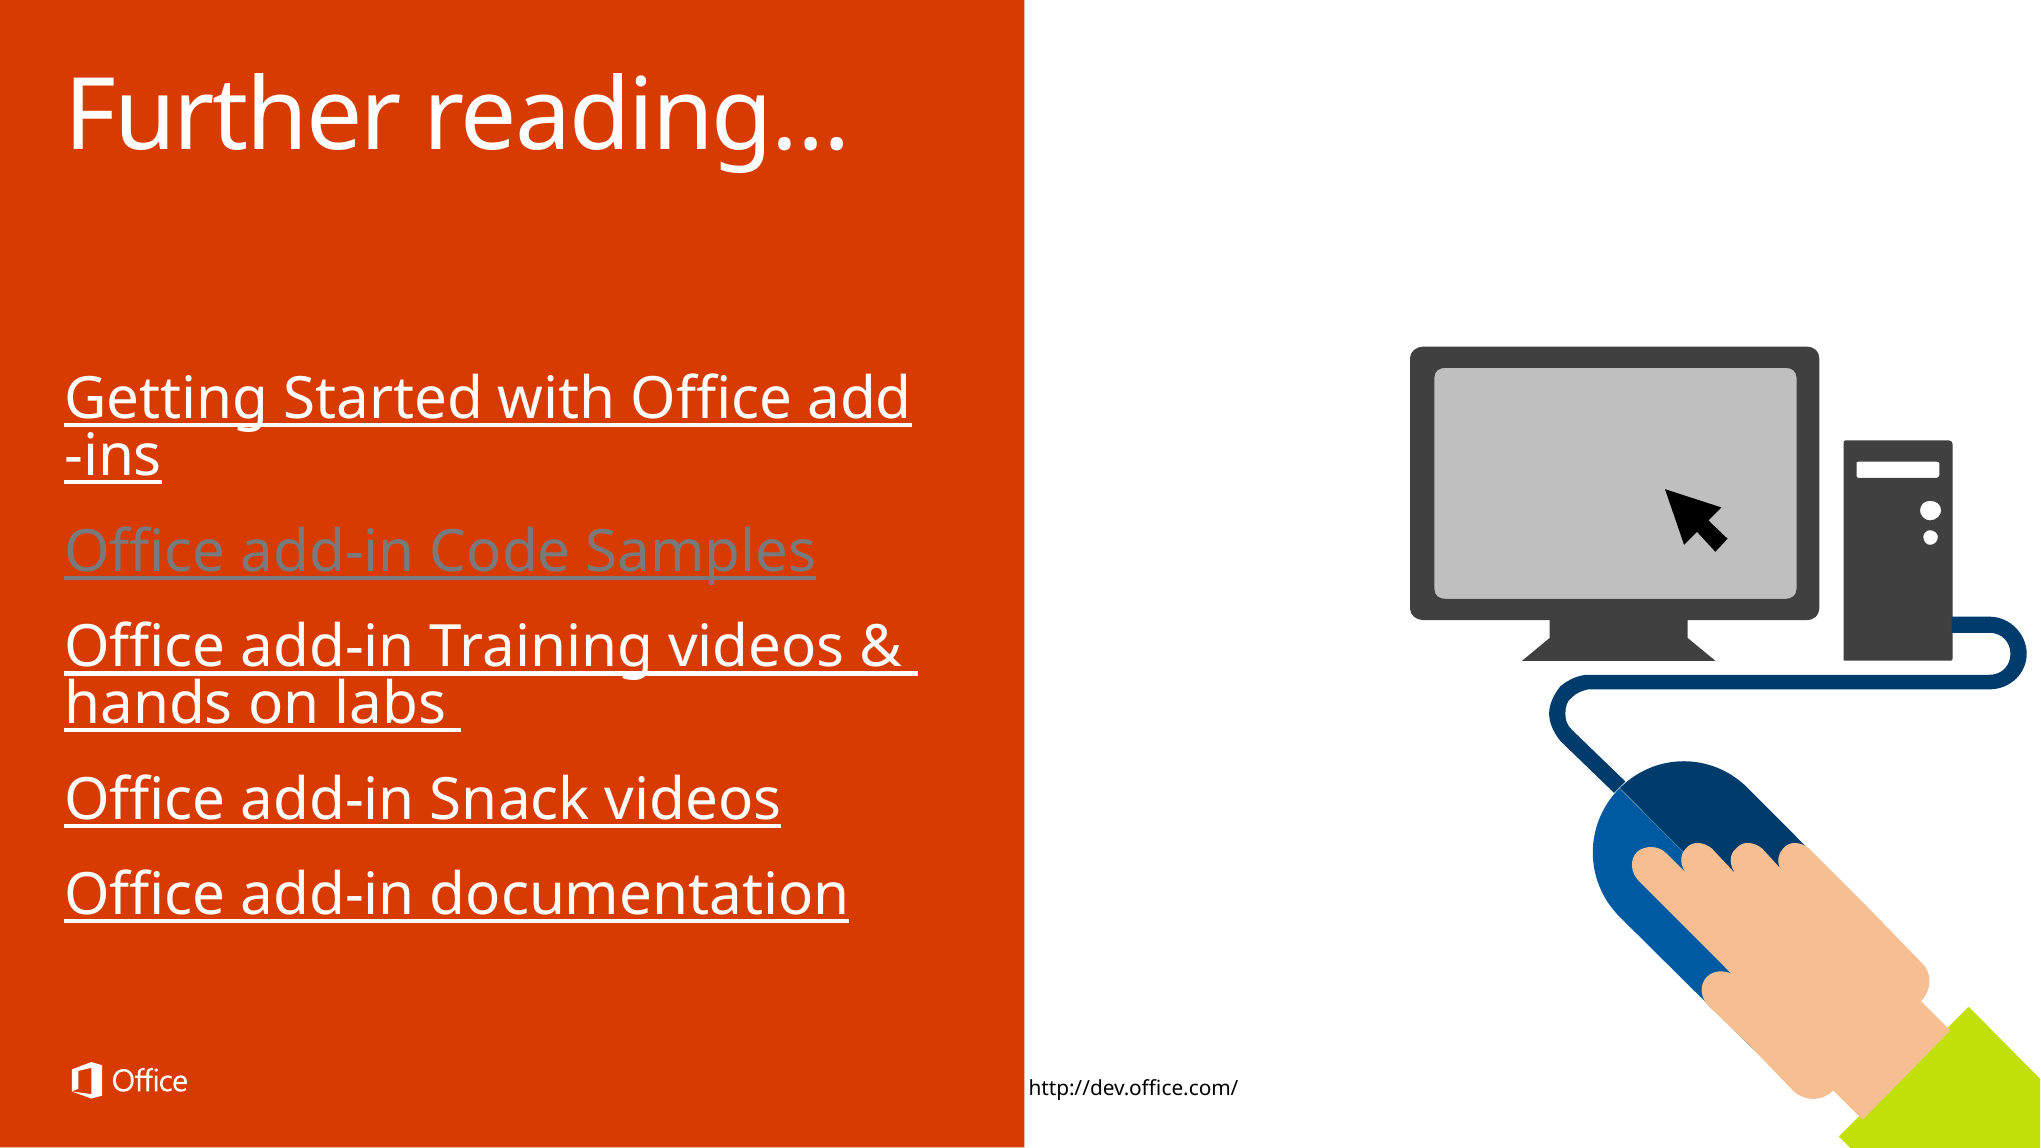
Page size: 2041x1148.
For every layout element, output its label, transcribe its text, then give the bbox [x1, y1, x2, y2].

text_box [1409, 346, 2041, 1148]
title Further reading… [40, 48, 1019, 199]
list Getting Started with Office add-ins Office add-in Code Samples Office add-in Training videos & hands on labs Office add-in Snack videos Office add-in documentation [40, 346, 946, 866]
